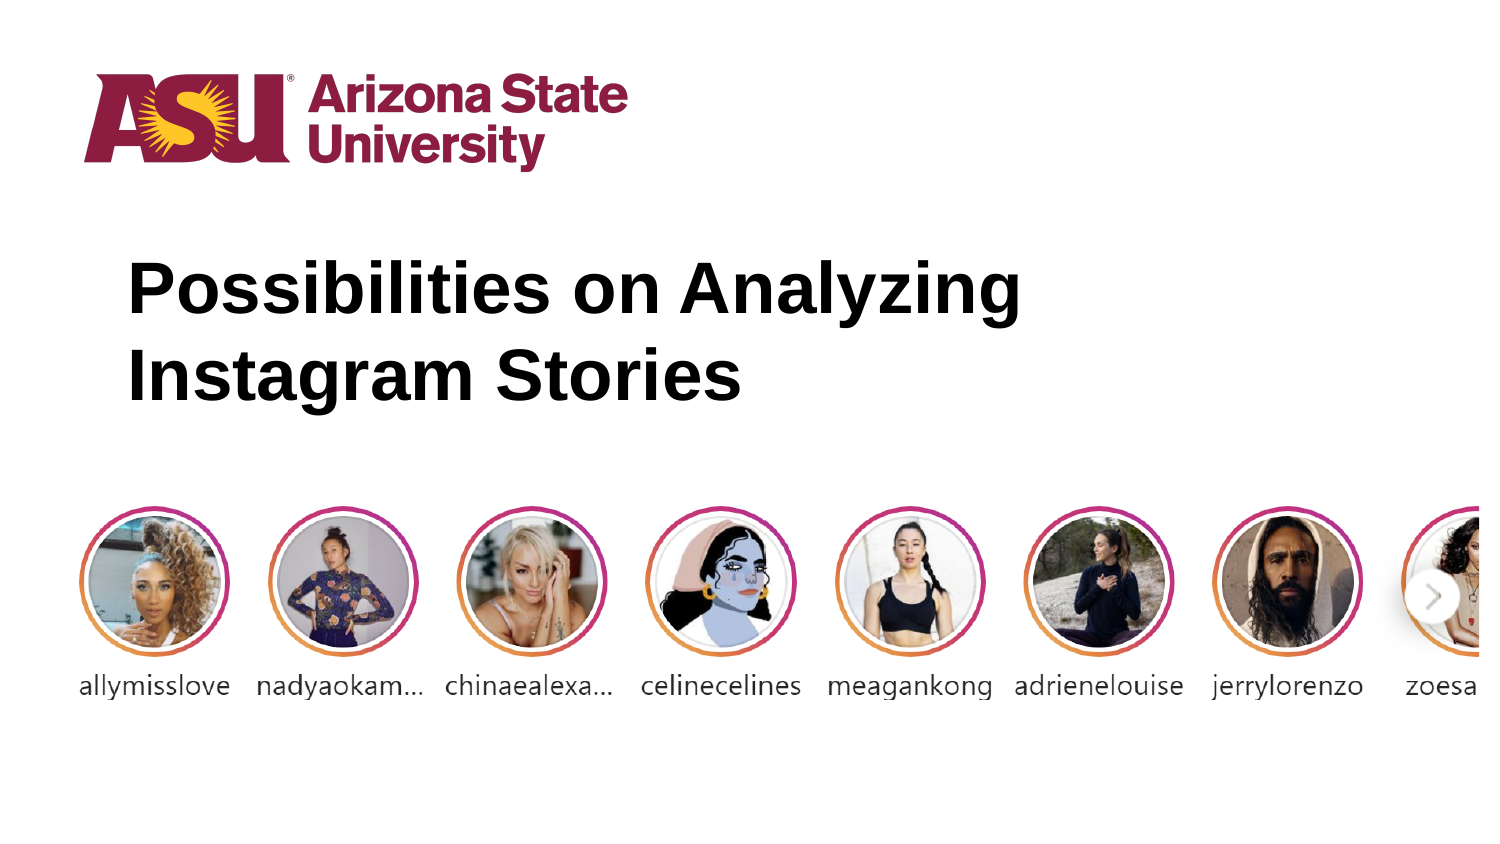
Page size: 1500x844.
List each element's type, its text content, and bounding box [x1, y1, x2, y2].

picture [37, 469, 1480, 719]
title Possibilities on Analyzing Instagram Stories [112, 249, 1388, 431]
picture [40, 30, 671, 206]
